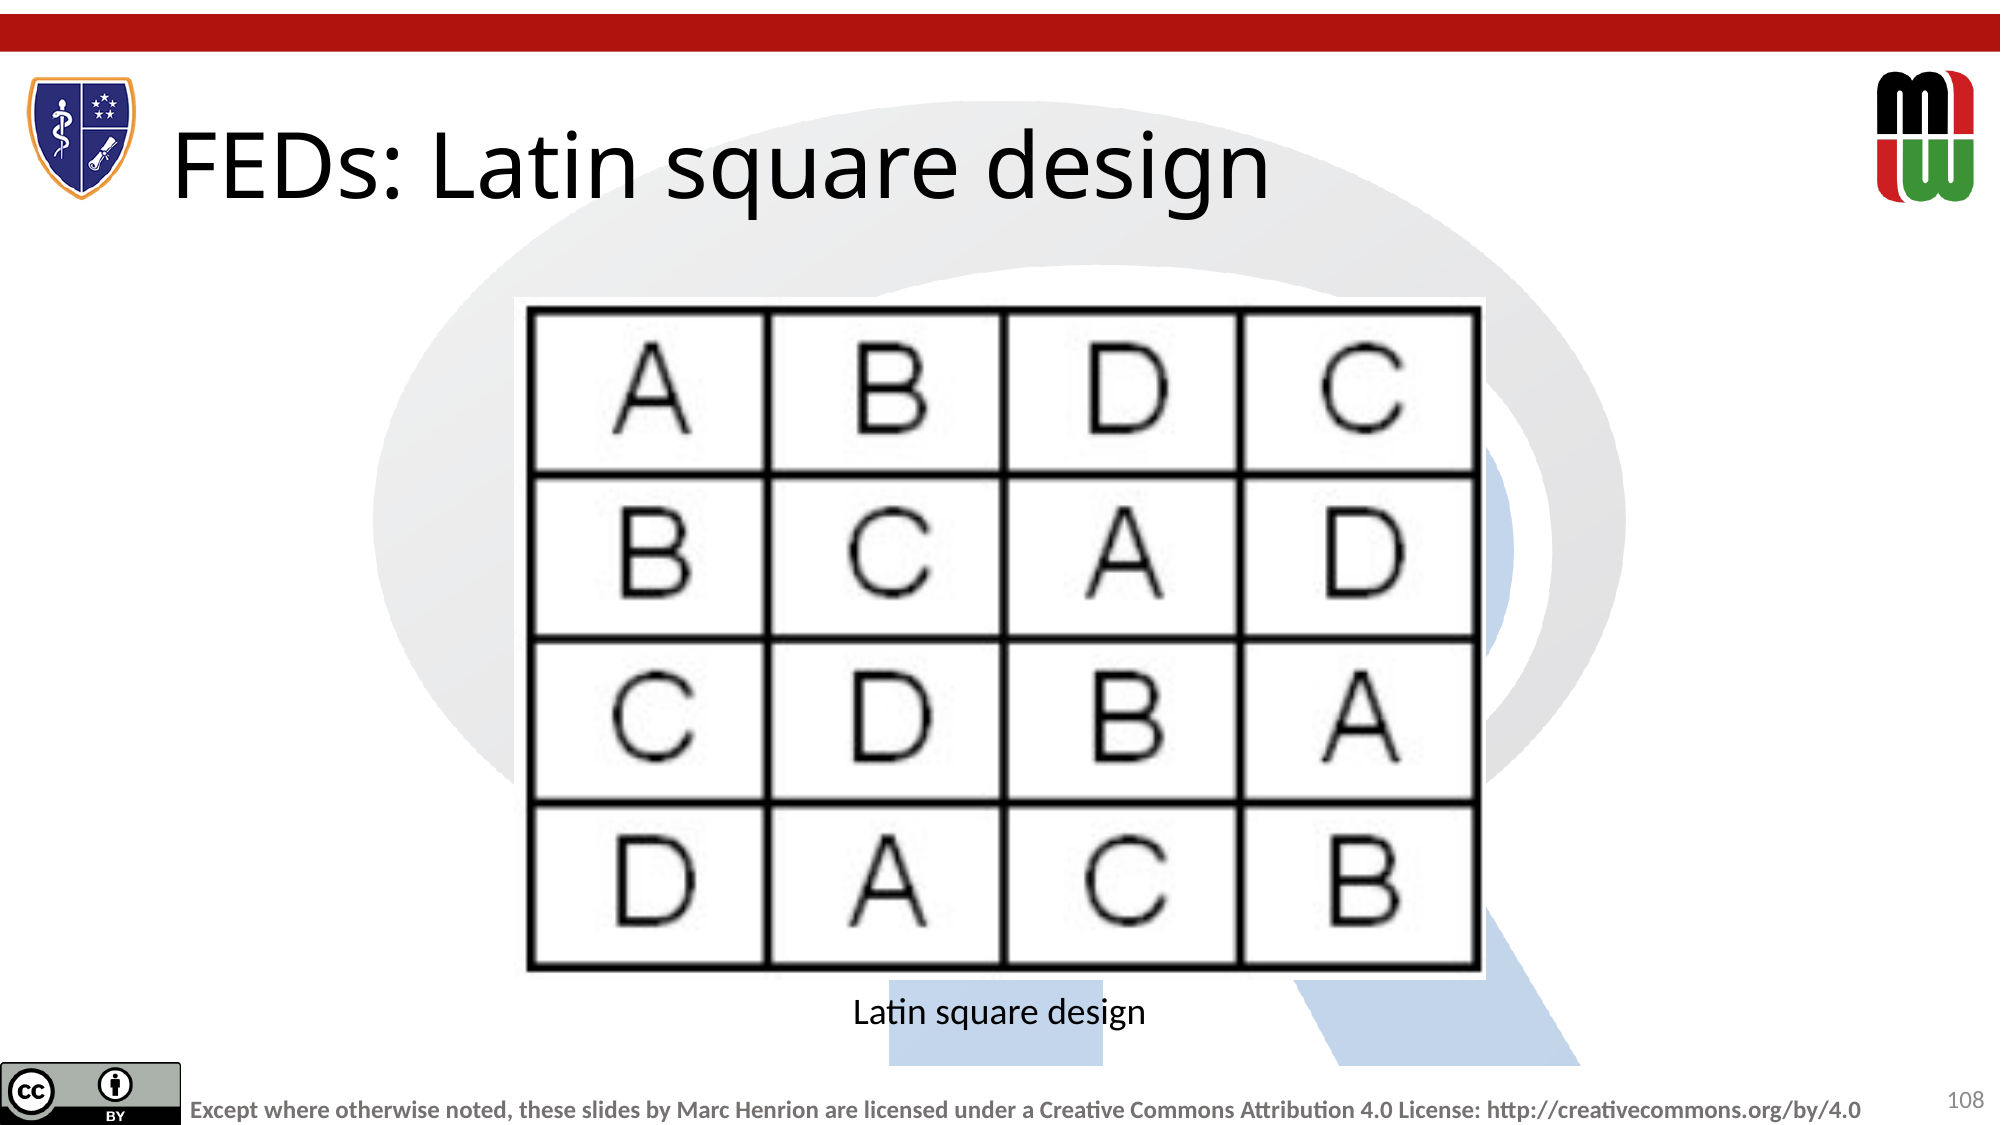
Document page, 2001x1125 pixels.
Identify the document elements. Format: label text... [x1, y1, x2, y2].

title FEDs: Latin square design [155, 59, 1851, 278]
picture [0, 53, 161, 215]
slide_number 108 [1550, 1073, 2000, 1125]
text_box Latin square design [137, 979, 1863, 1063]
picture [0, 1062, 181, 1125]
picture [514, 297, 1486, 980]
